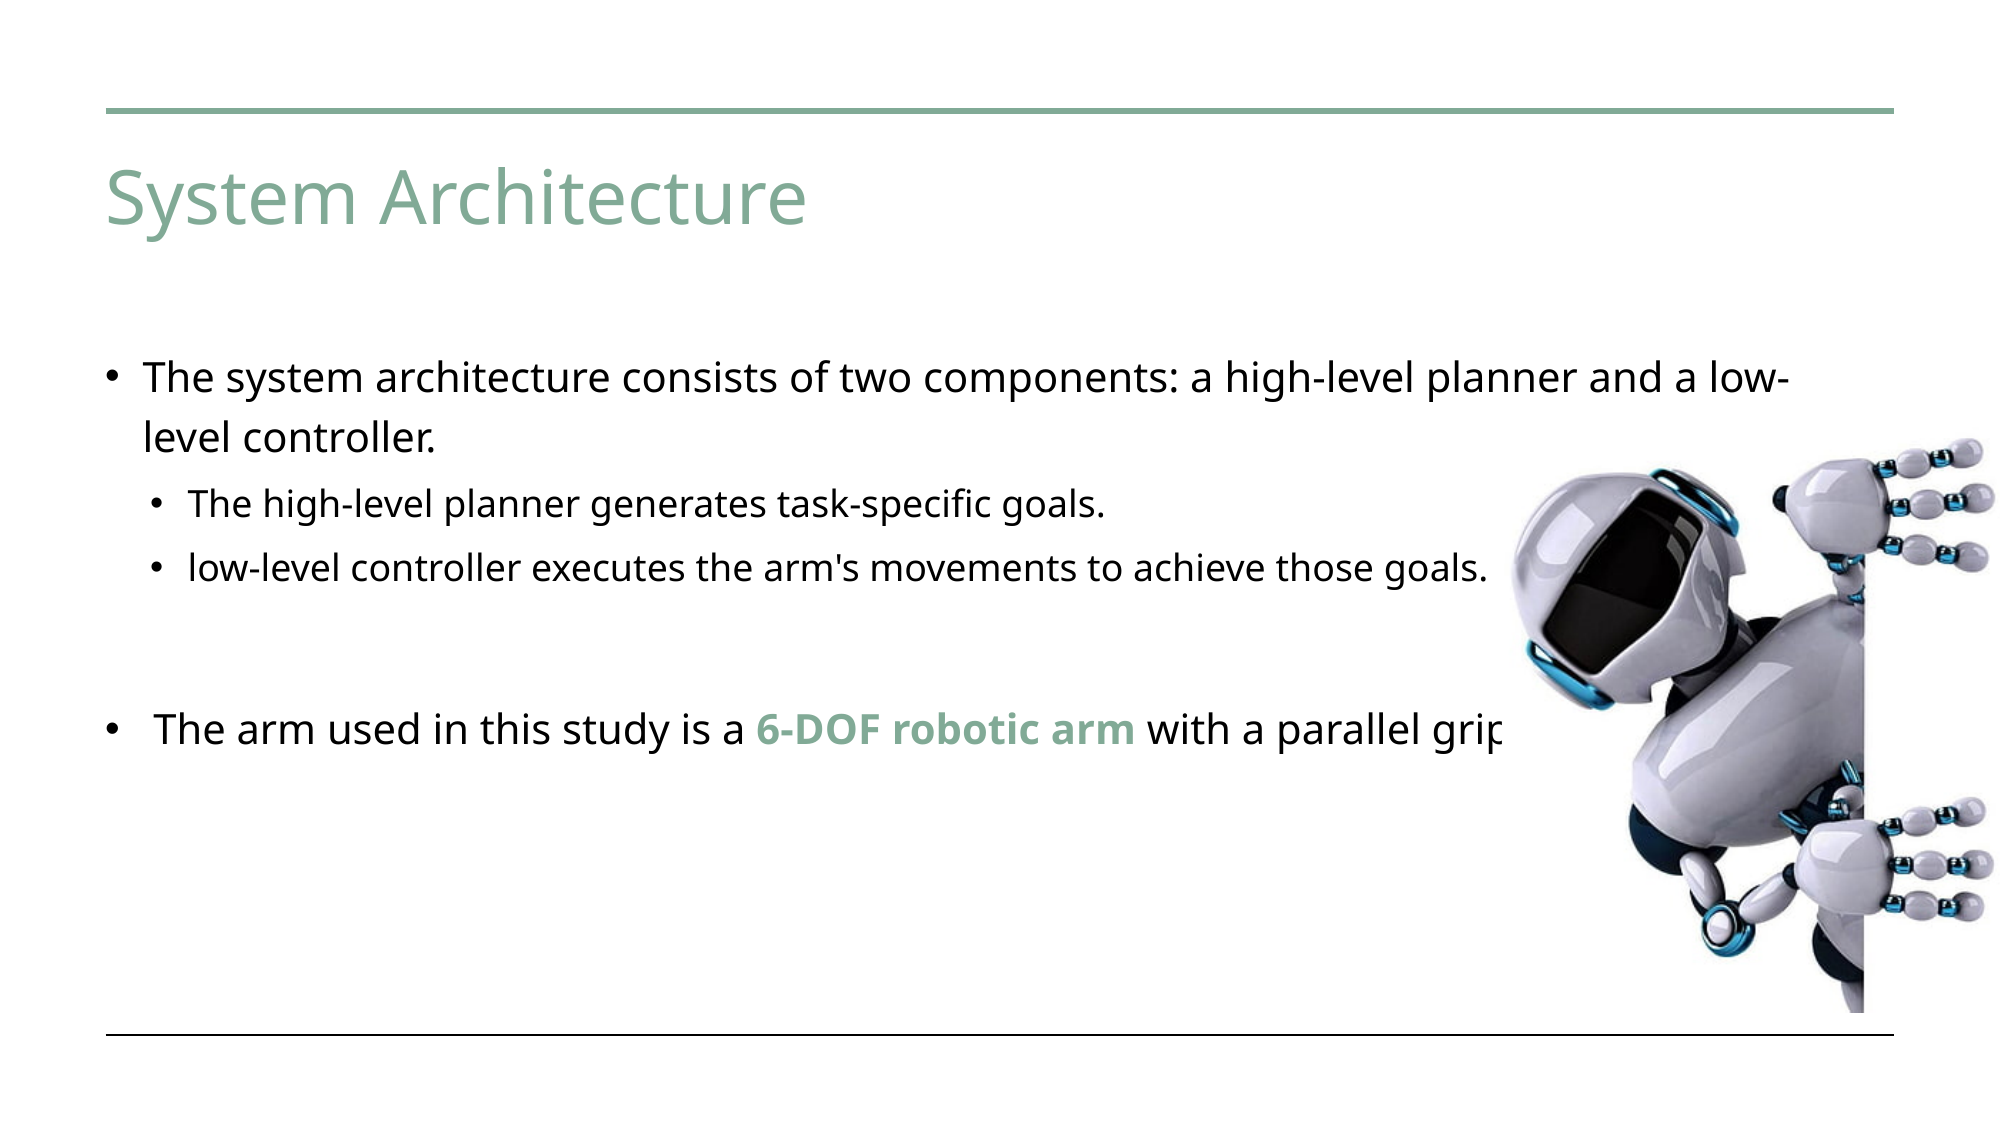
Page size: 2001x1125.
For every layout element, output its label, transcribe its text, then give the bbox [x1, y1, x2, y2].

list The system architecture consists of two components: a high-level planner and a low-level controller. The high-level planner generates task-specific goals. low-level controller executes the arm's movements to achieve those goals. The arm used in this study is a 6-DOF robotic arm with a parallel gripper. [90, 332, 1894, 994]
picture [1501, 427, 2000, 1013]
title System Architecture [90, 156, 1894, 332]
